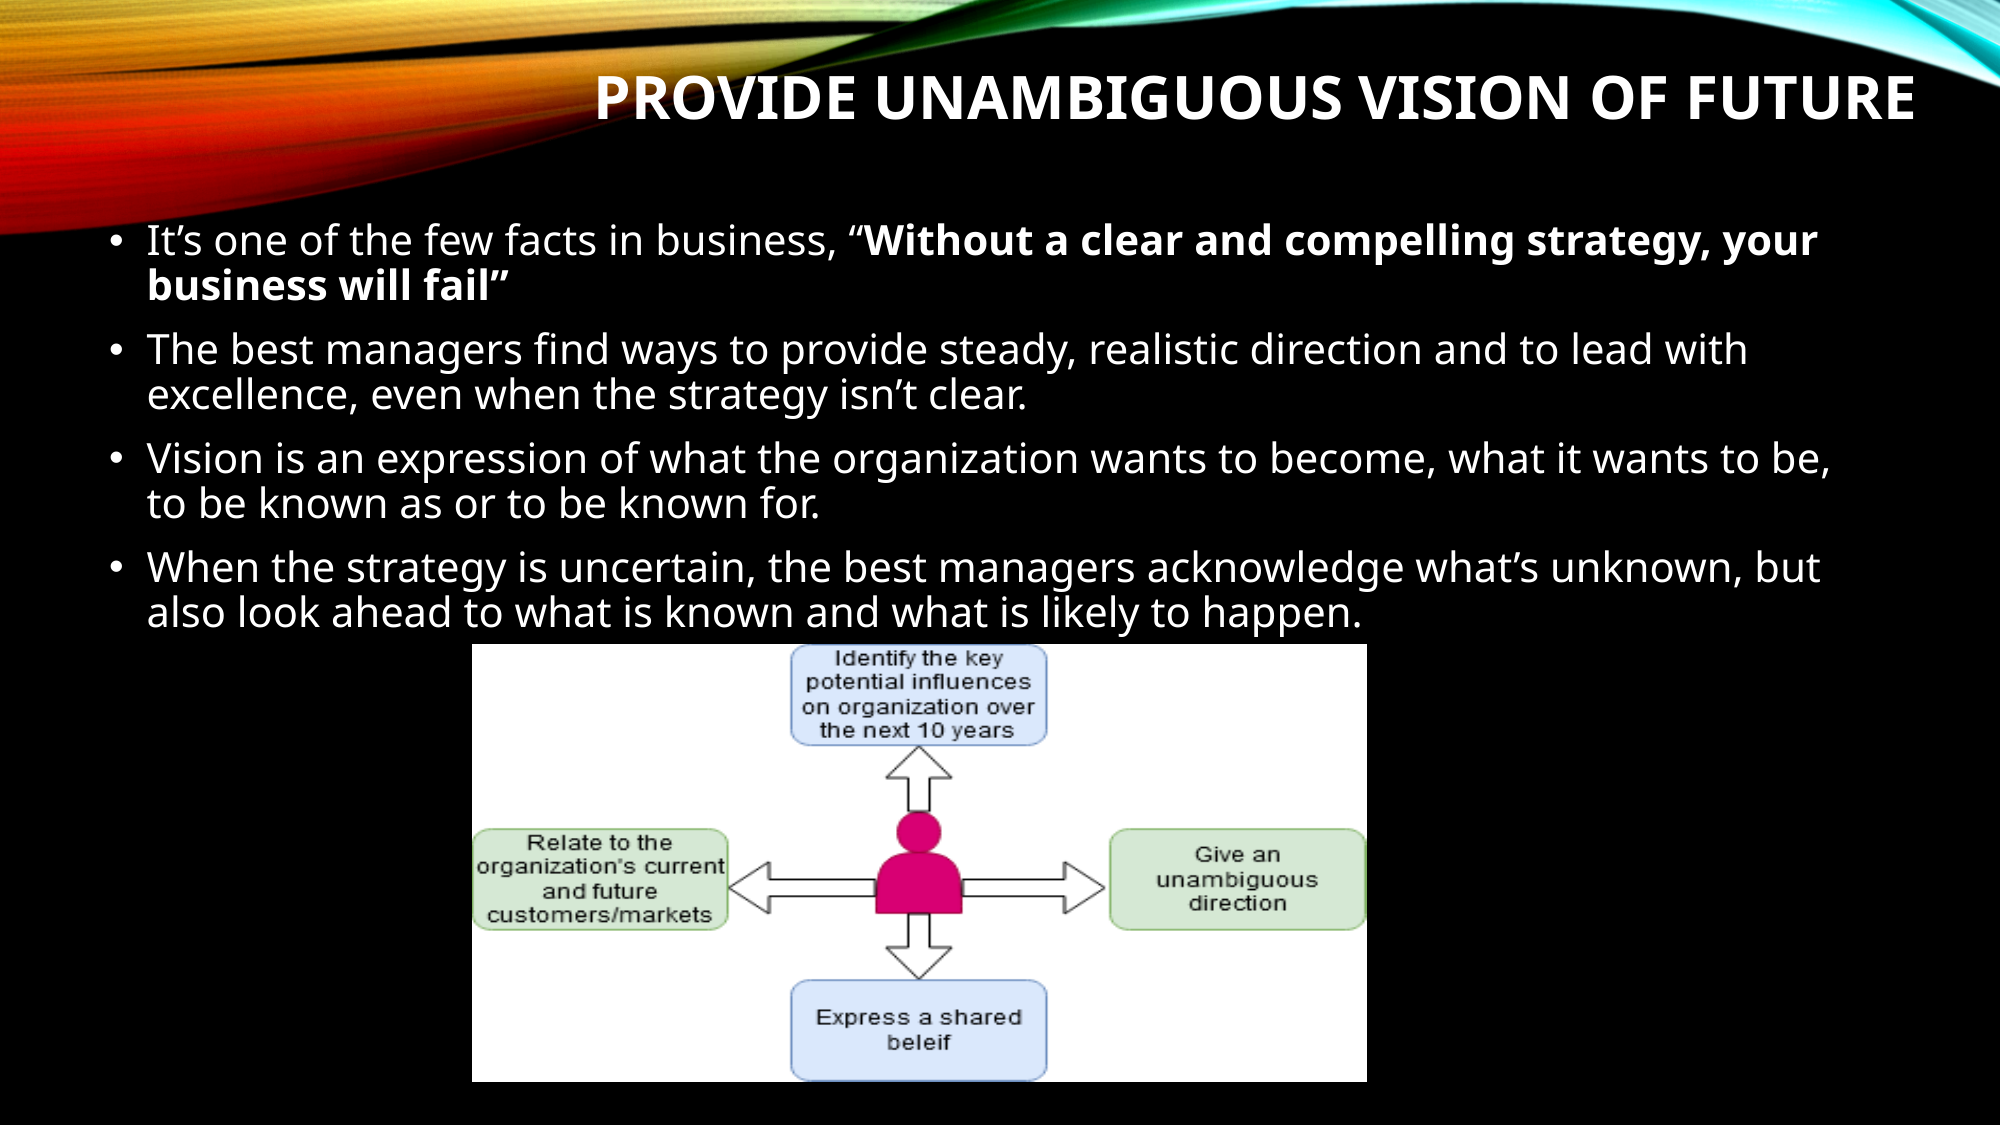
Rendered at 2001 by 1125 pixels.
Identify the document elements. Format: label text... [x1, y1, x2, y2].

picture [472, 644, 1367, 1083]
picture [0, 0, 2000, 237]
text_box PROVIDE UNAMBIGUOUS VISION OF FUTURE [519, 58, 1933, 213]
text_box It’s one of the few facts in business, “Without a clear and compelling strategy, your business will fail” The best managers find ways to provide steady, realistic direction and to lead with excellence, even when the strategy isn’t clear. Vision is an expression of what the organization wants to become, what it wants to be, to be known as or to be known for. When the strategy is uncertain, the best managers acknowledge what’s unknown, but also look ahead to what is known and what is likely to happen. [94, 212, 1870, 645]
